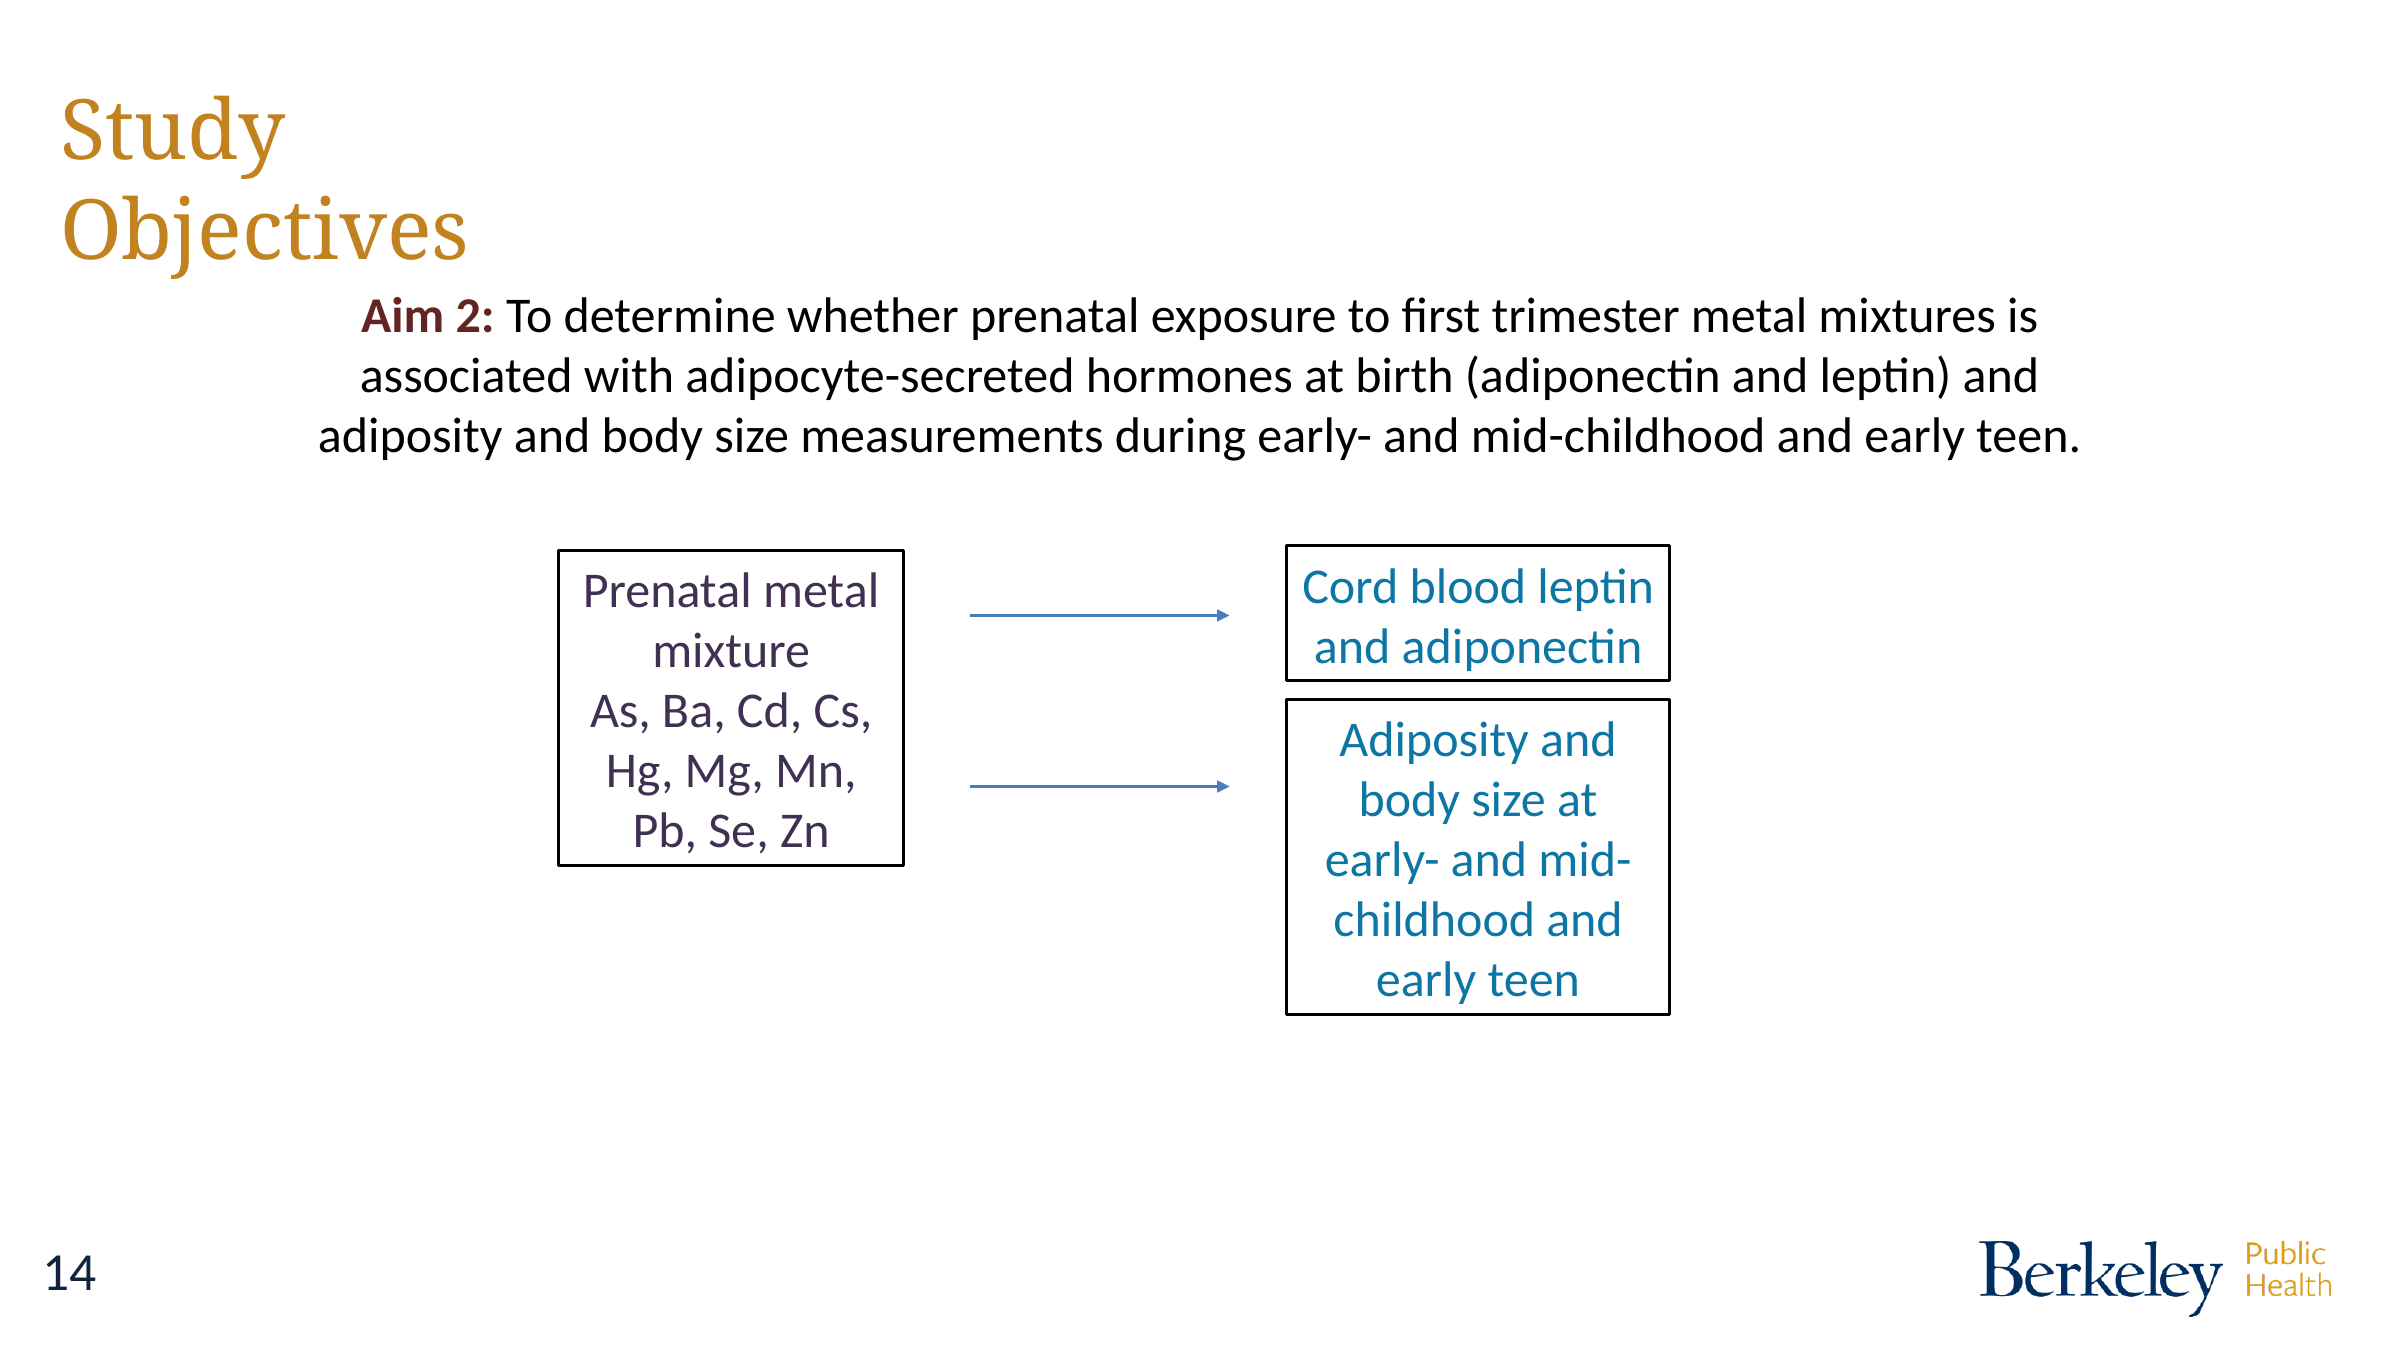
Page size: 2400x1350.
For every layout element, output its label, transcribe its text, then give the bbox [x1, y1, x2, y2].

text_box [970, 545, 1670, 1018]
text_box Prenatal metal mixture As, Ba, Cd, Cs, Hg, Mg, Mn, Pb, Se, Zn [557, 548, 906, 867]
title Study Objectives [45, 69, 732, 192]
text_box Aim 2: To determine whether prenatal exposure to first trimester metal mixtures is associated with adipocyte-secreted hormones at birth (adiponectin and leptin) and adiposity and body size measurements during early- and mid-childhood and early teen. [260, 275, 2140, 458]
text_box 14 [27, 1229, 117, 1309]
